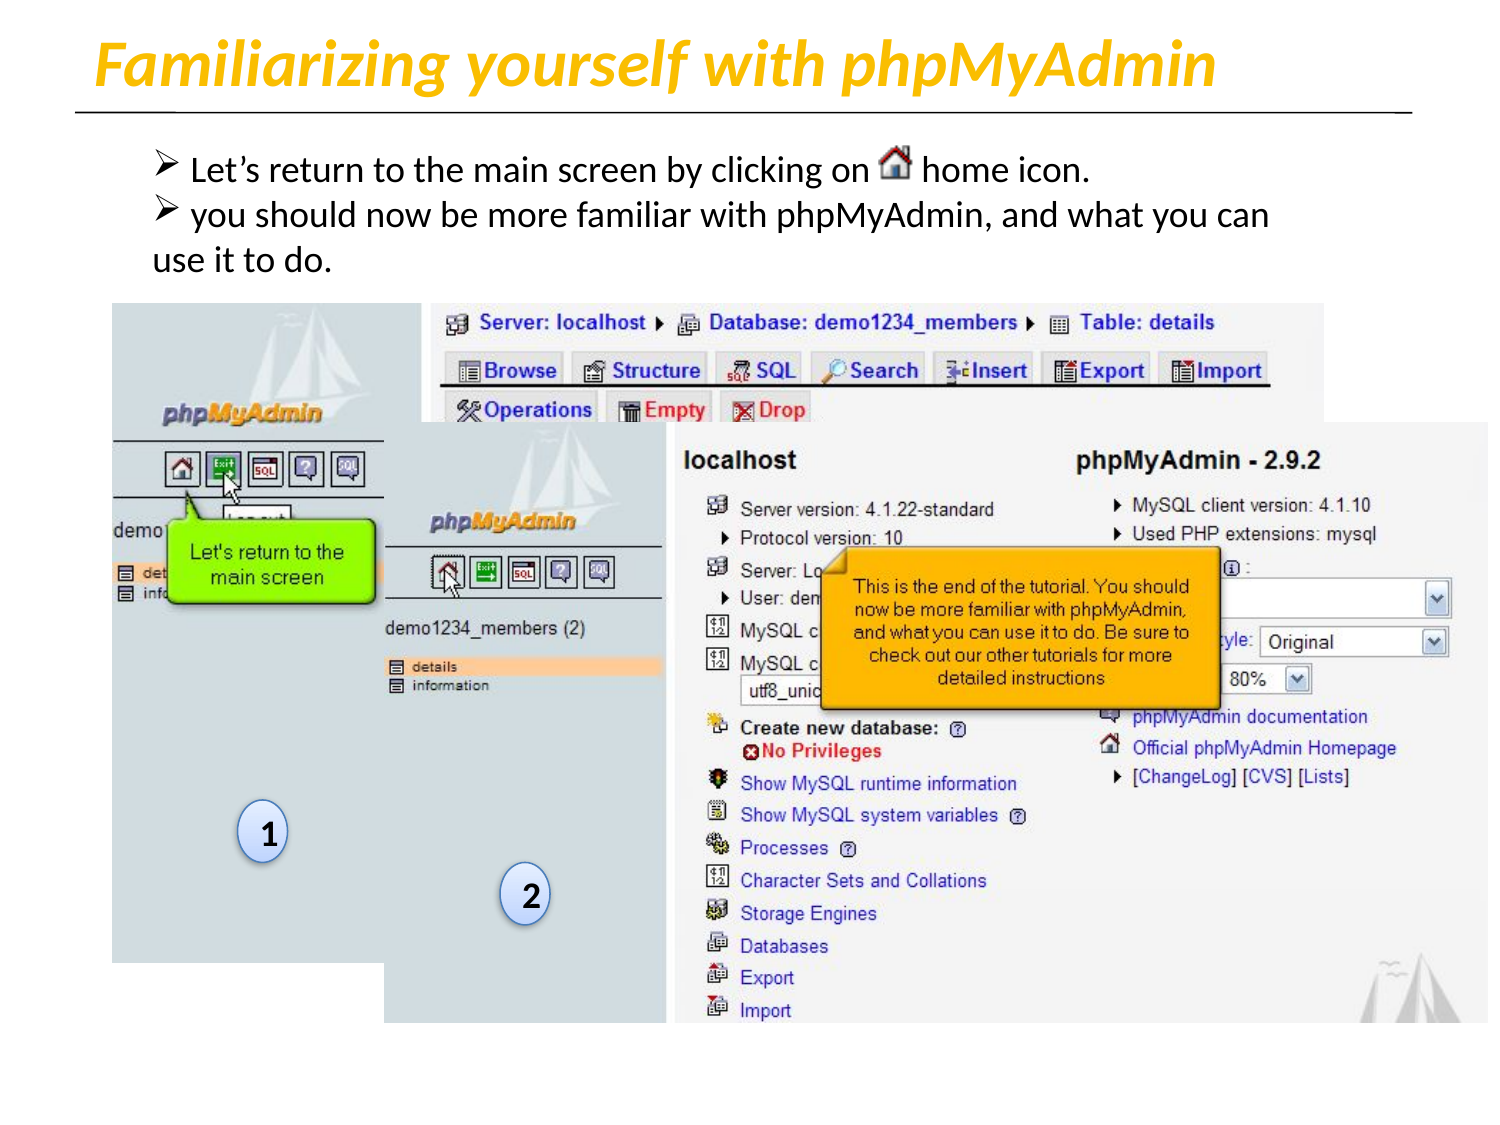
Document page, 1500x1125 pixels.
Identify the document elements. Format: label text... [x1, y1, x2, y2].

picture [112, 302, 1488, 1023]
text_box Let’s return to the main screen by clicking on home icon. you should now be more familiar with phpMyAdmin, and what you can use it to do. [137, 137, 1313, 288]
text_box Familiarizing yourself with phpMyAdmin [79, 12, 1235, 108]
picture [877, 144, 916, 183]
